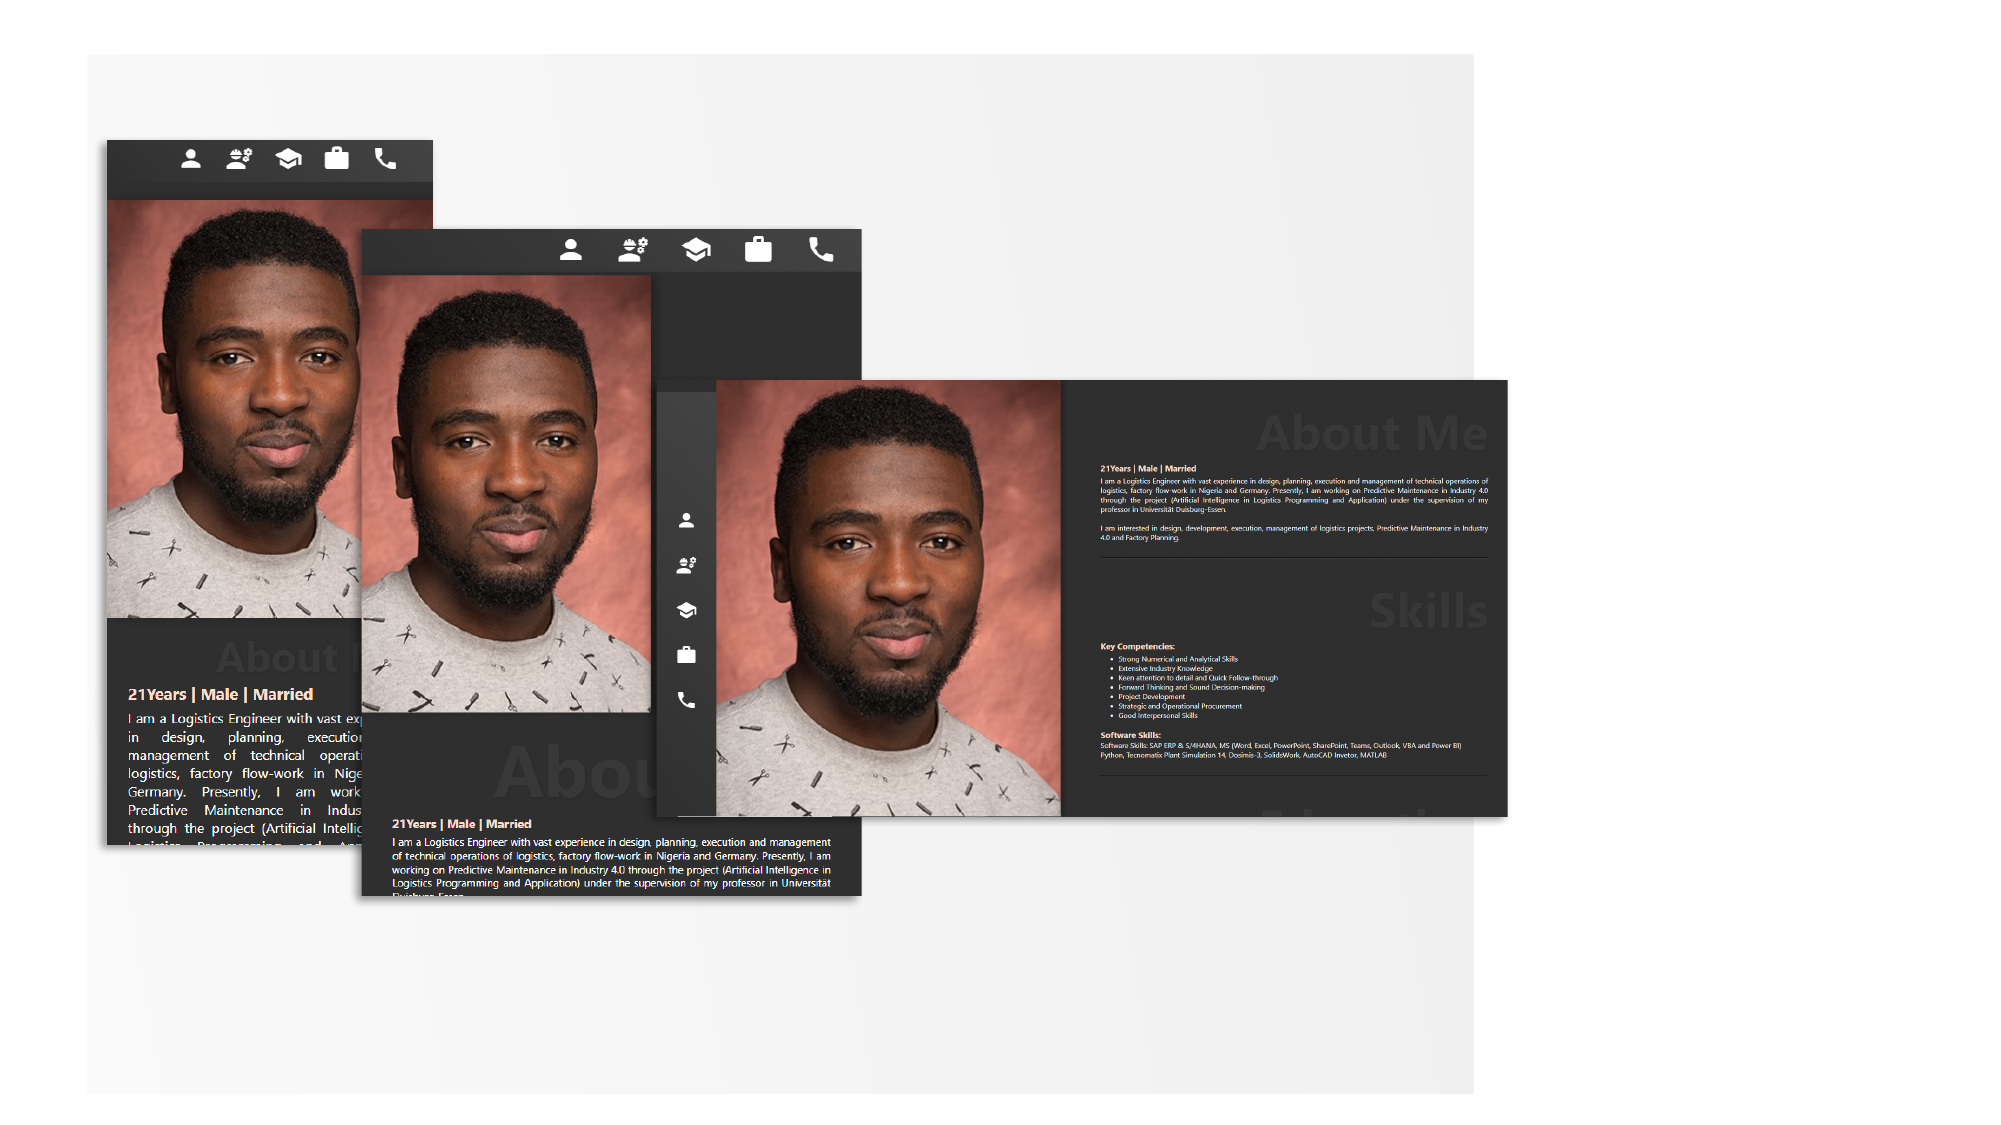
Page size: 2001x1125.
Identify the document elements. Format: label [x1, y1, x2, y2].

picture [106, 140, 1508, 896]
text_box [86, 53, 1474, 1095]
